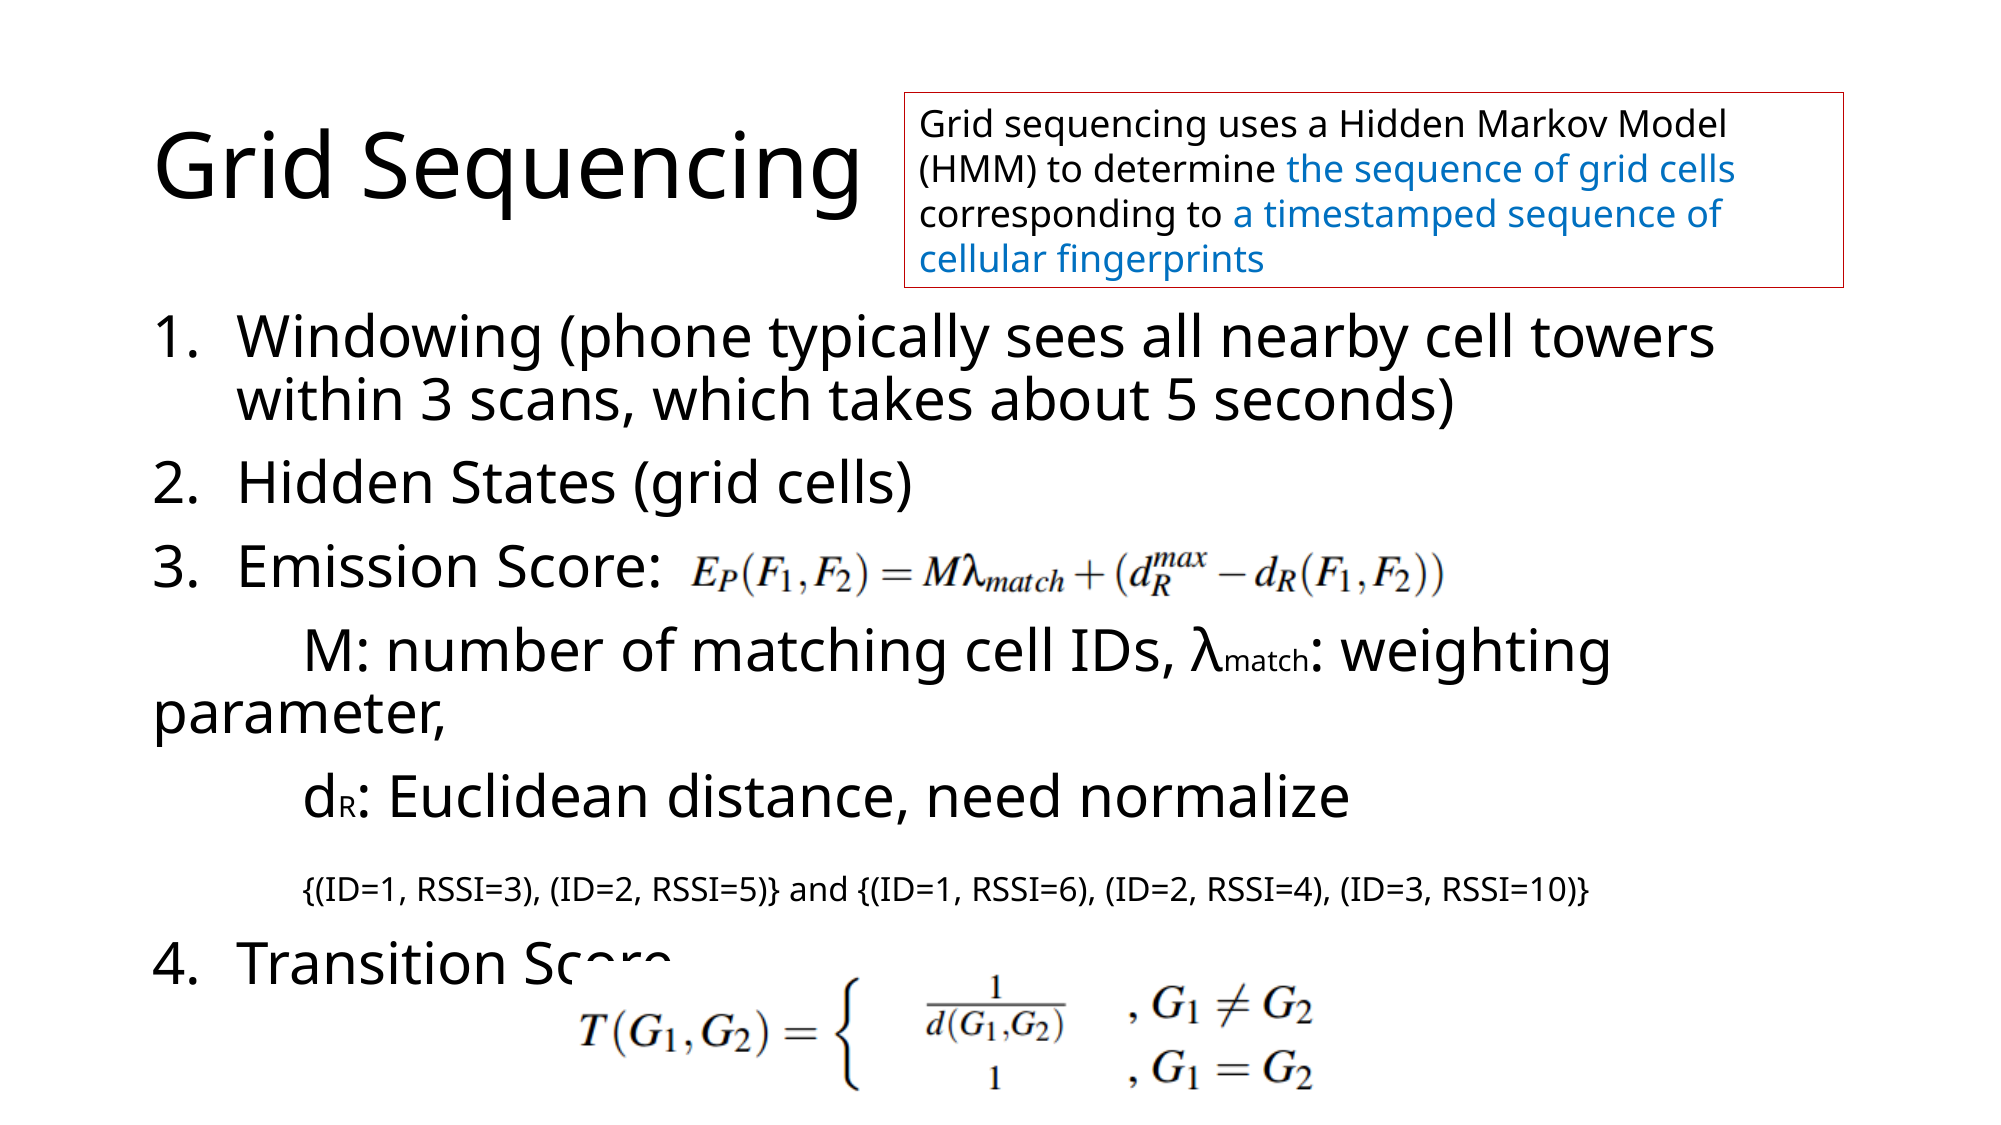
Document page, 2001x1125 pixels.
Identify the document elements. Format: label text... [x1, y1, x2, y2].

list Windowing (phone typically sees all nearby cell towers within 3 scans, which takes about 5 seconds) Hidden States (grid cells) Emission Score: M: number of matching cell IDs, λmatch: weighting parameter, dR: Euclidean distance, need normalize {(ID=1, RSSI=3), (ID=2, RSSI=5)} and {(ID=1, RSSI=6), (ID=2, RSSI=4), (ID=3, RSSI=10)} Transition Score [137, 299, 1863, 1014]
picture [663, 526, 1455, 621]
text_box Grid sequencing uses a Hidden Markov Model (HMM) to determine the sequence of grid cells corresponding to a timestamped sequence of cellular fingerprints [904, 92, 1844, 288]
picture [572, 961, 1334, 1110]
title Grid Sequencing [137, 59, 1863, 278]
